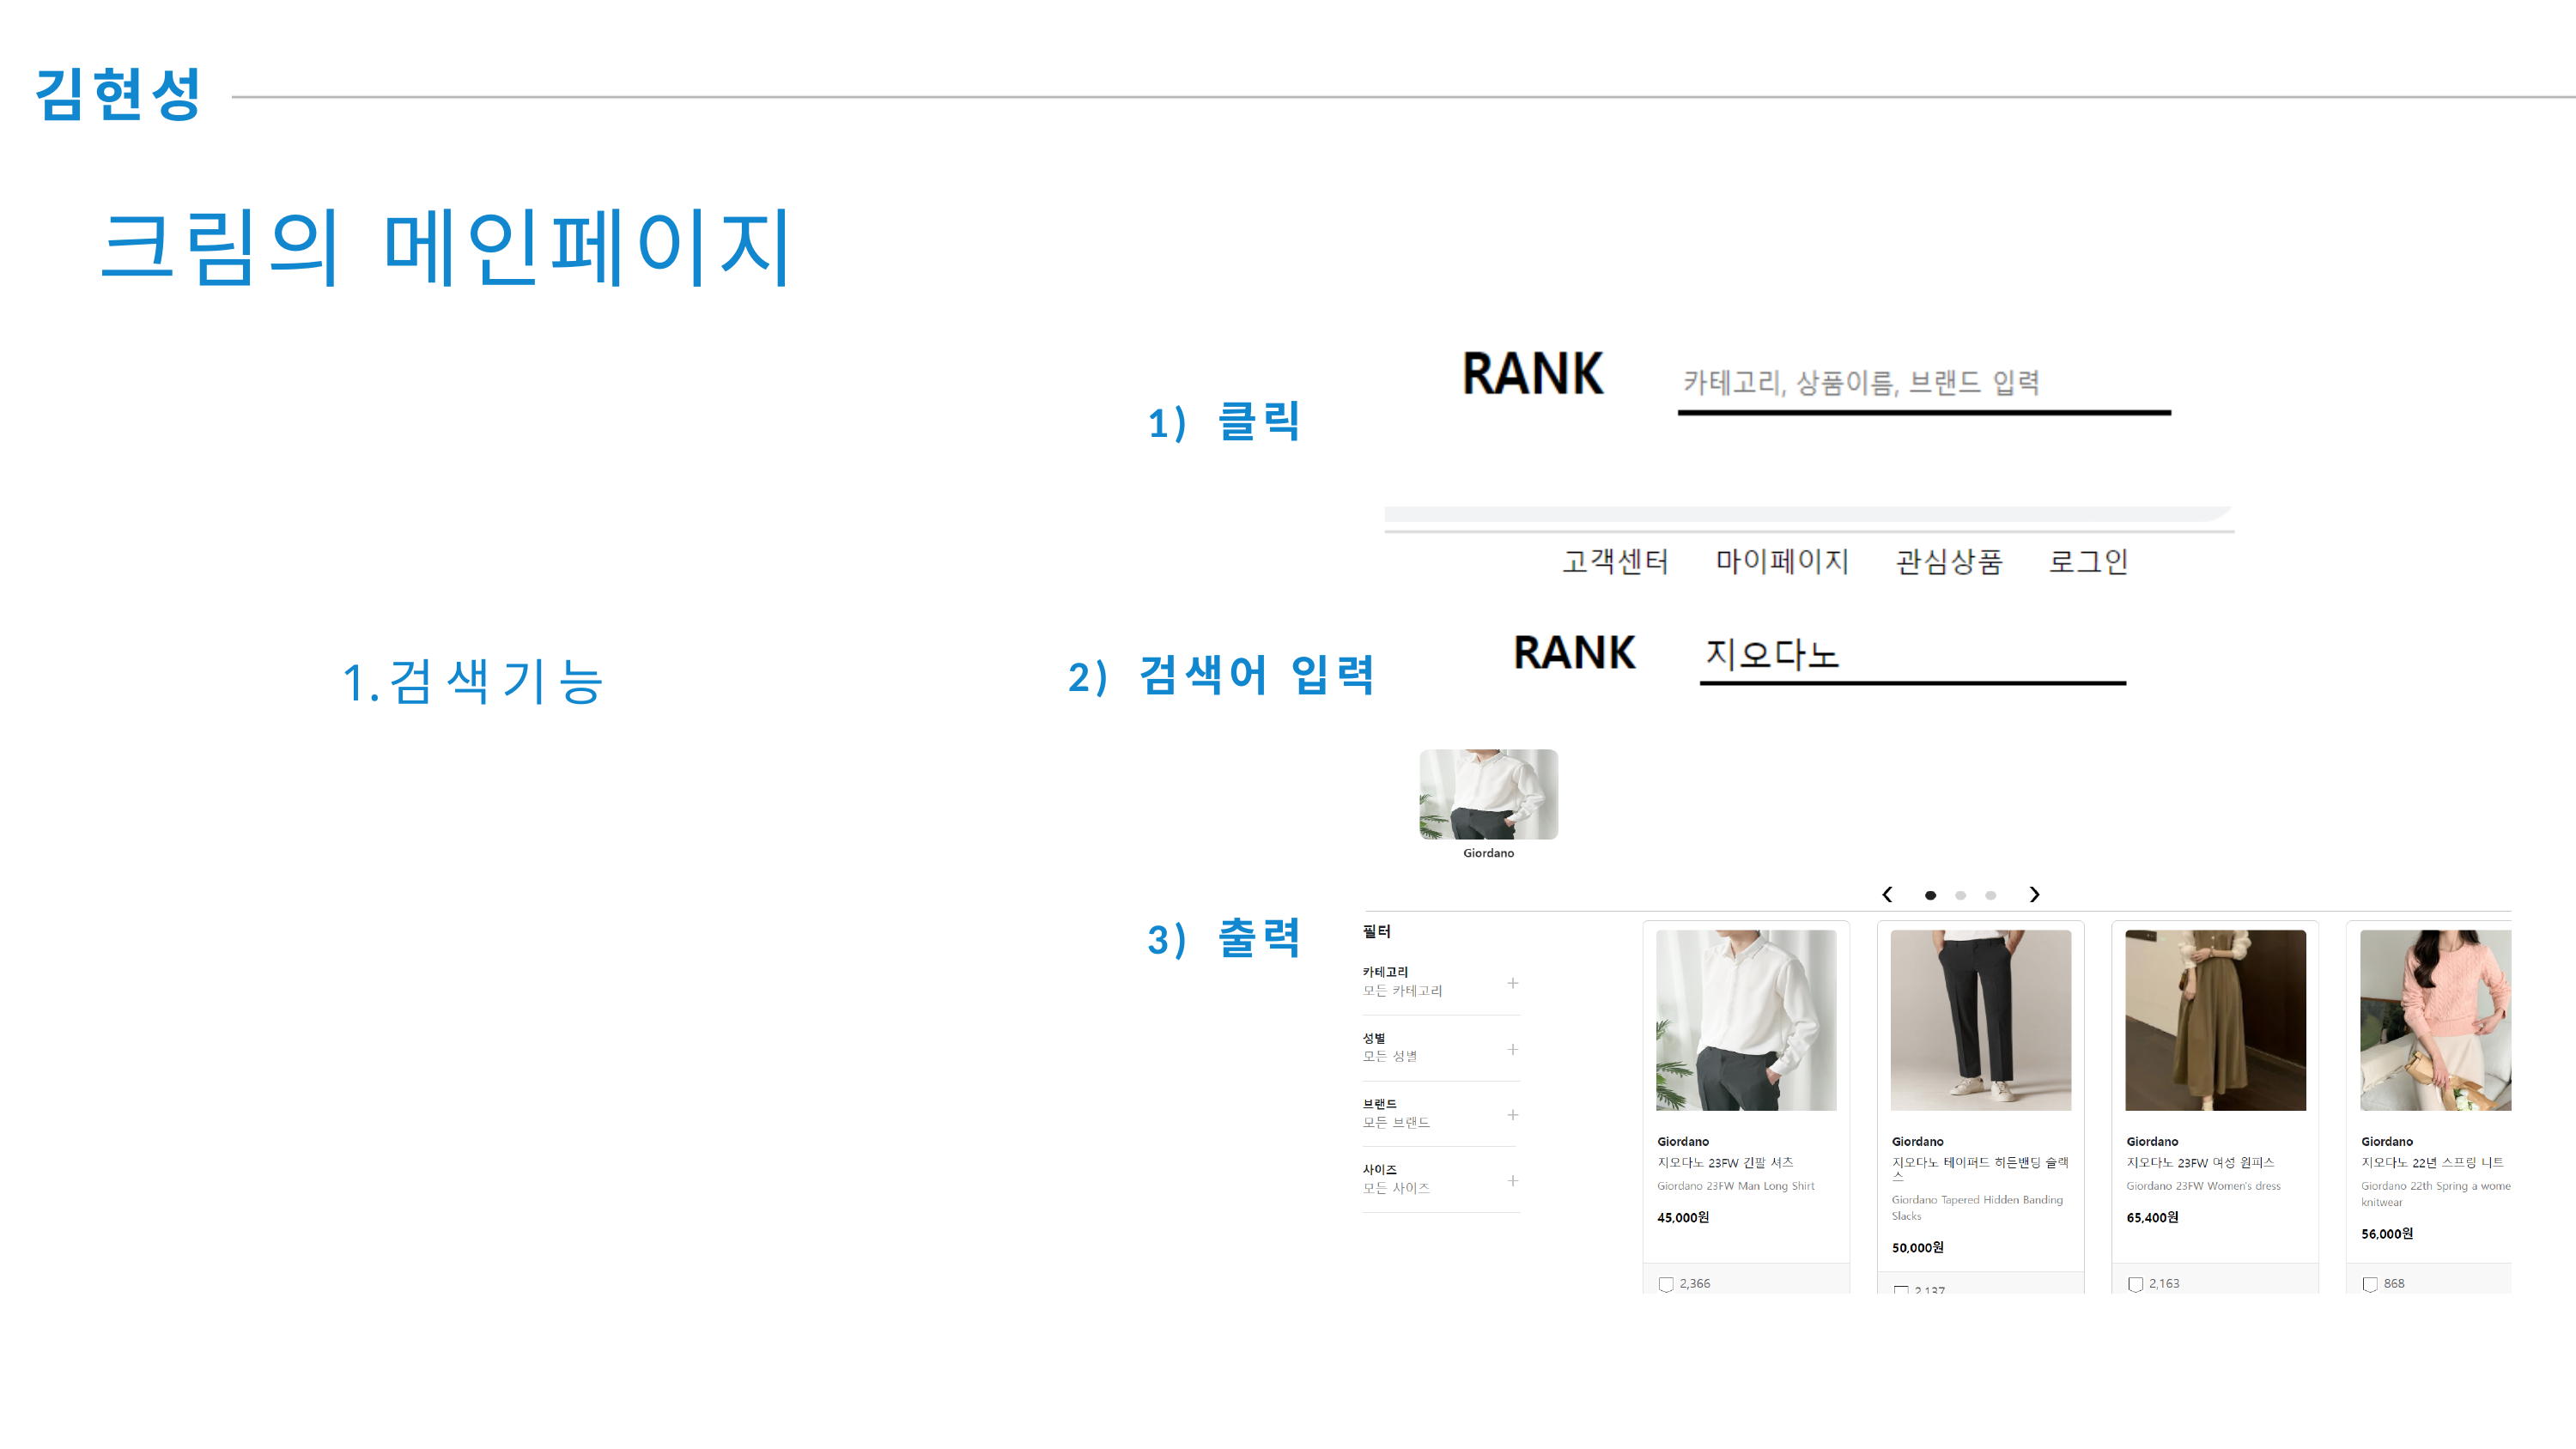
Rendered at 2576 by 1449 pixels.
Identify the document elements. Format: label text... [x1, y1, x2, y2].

text_box 크림의 메인페이지 [85, 187, 902, 304]
text_box 1) 클릭 [1133, 387, 1315, 452]
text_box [232, 94, 2576, 101]
text_box 2) 검색어 입력 [1055, 642, 1380, 706]
text_box 검색기능 [327, 555, 617, 718]
text_box 김현성 [21, 52, 376, 135]
text_box 3) 출력 [1133, 904, 1315, 969]
picture [1341, 281, 2512, 1294]
